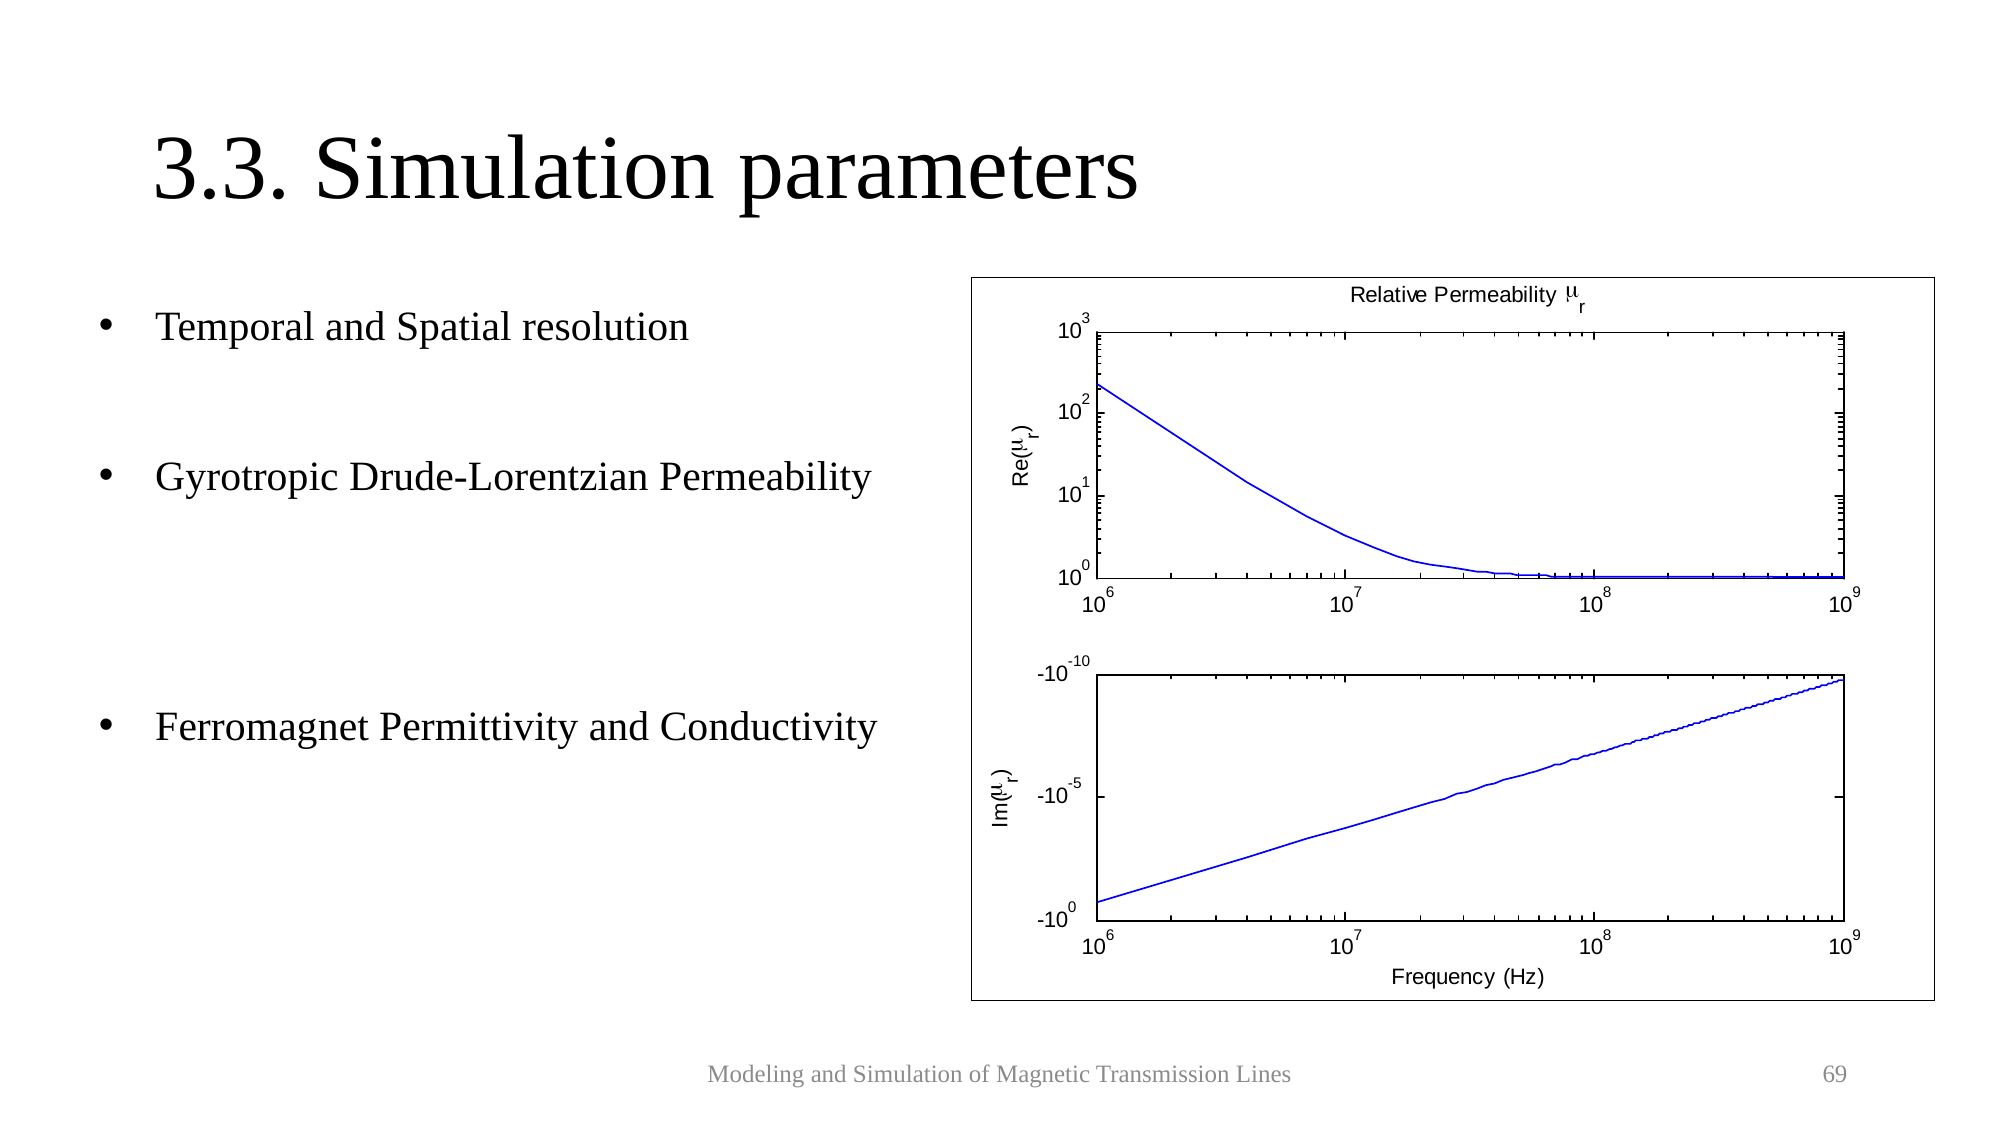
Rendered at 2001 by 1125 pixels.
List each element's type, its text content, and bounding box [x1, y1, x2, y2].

picture [971, 277, 1935, 1001]
title 3.3. Simulation parameters [137, 59, 1863, 278]
slide_number 69 [1412, 1042, 1863, 1103]
footer Modeling and Simulation of Magnetic Transmission Lines [662, 1042, 1338, 1103]
